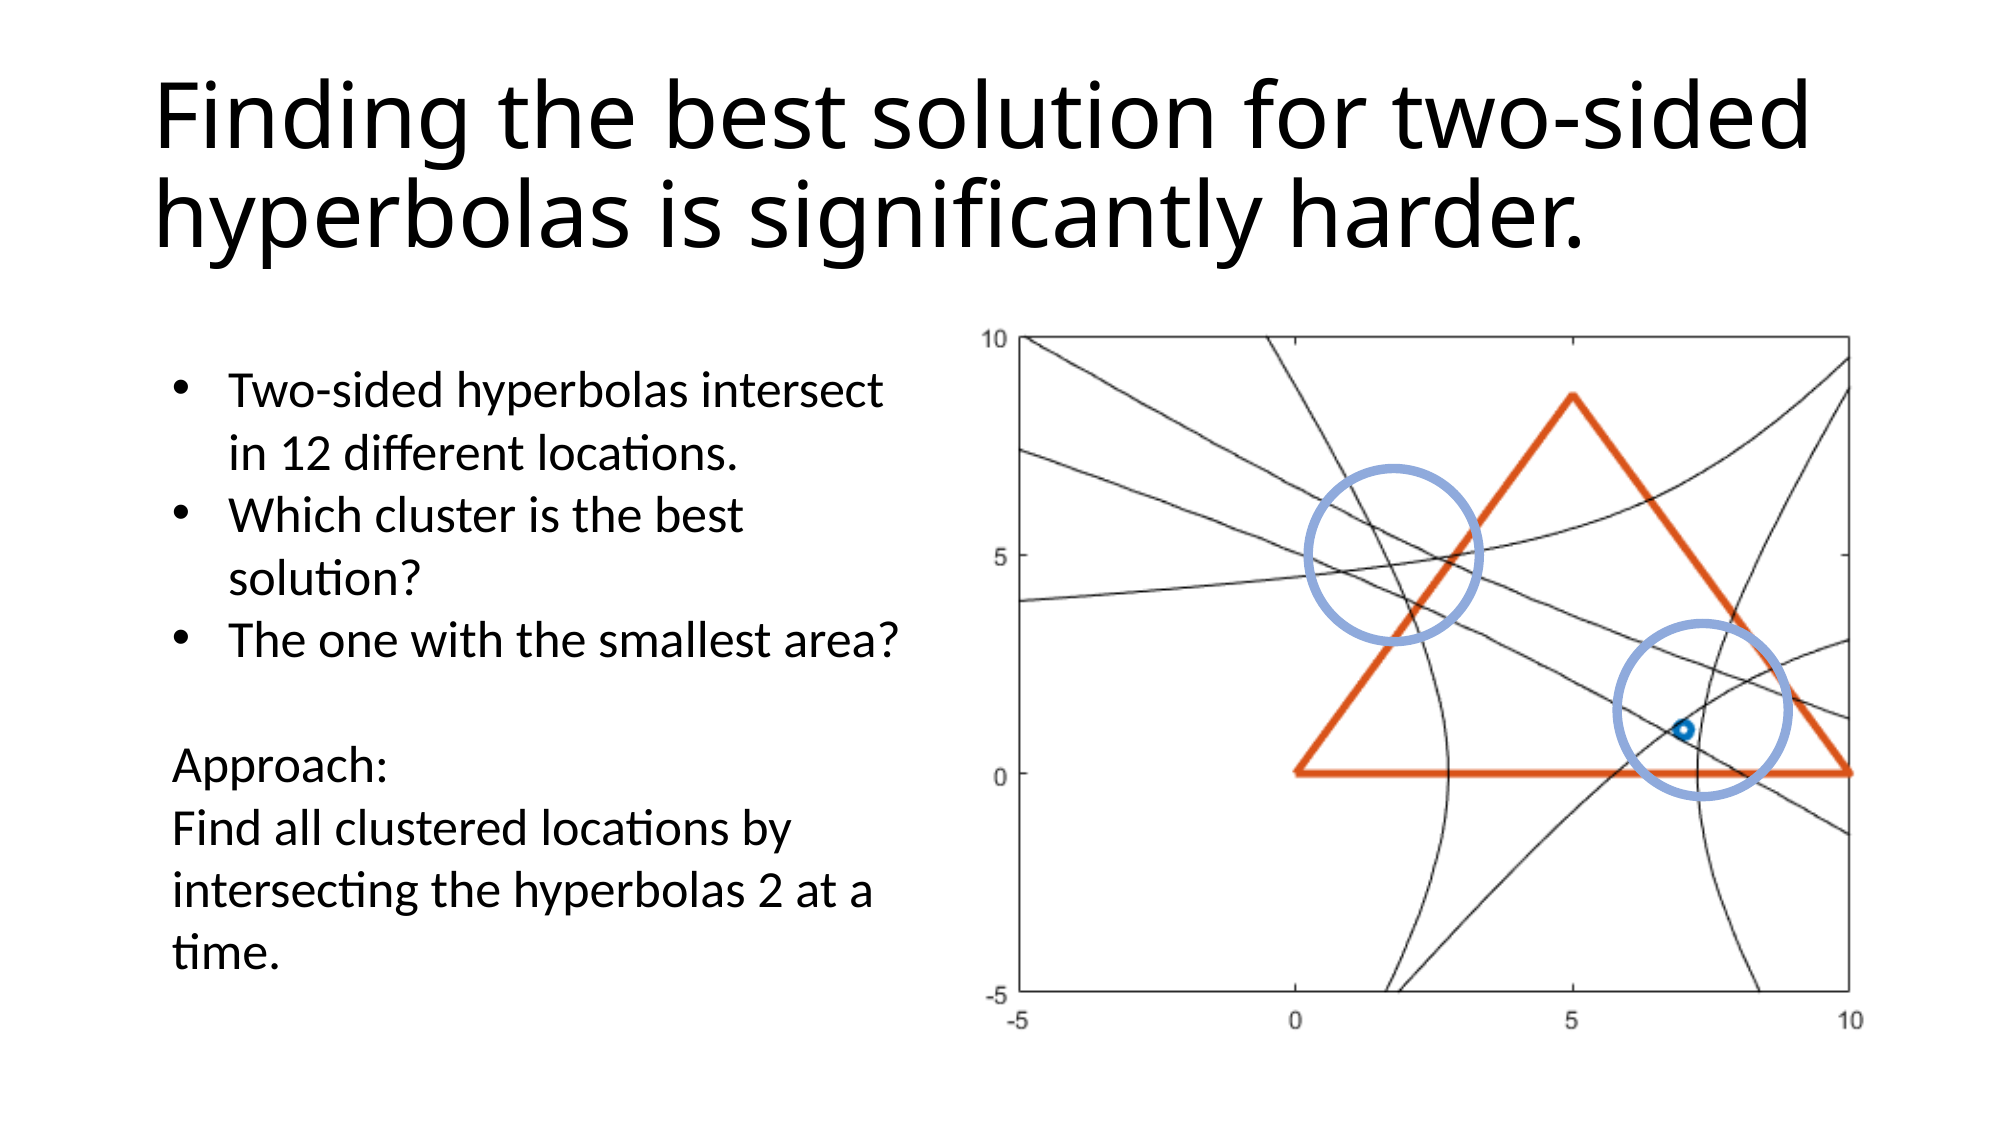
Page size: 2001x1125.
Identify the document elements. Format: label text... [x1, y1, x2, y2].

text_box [879, 277, 1952, 1081]
text_box Two-sided hyperbolas intersect in 12 different locations. Which cluster is the best solution? The one with the smallest area? Approach: Find all clustered locations by intersecting the hyperbolas 2 at a time. [157, 348, 879, 1051]
title Finding the best solution for two-sided hyperbolas is significantly harder. [137, 59, 1863, 278]
